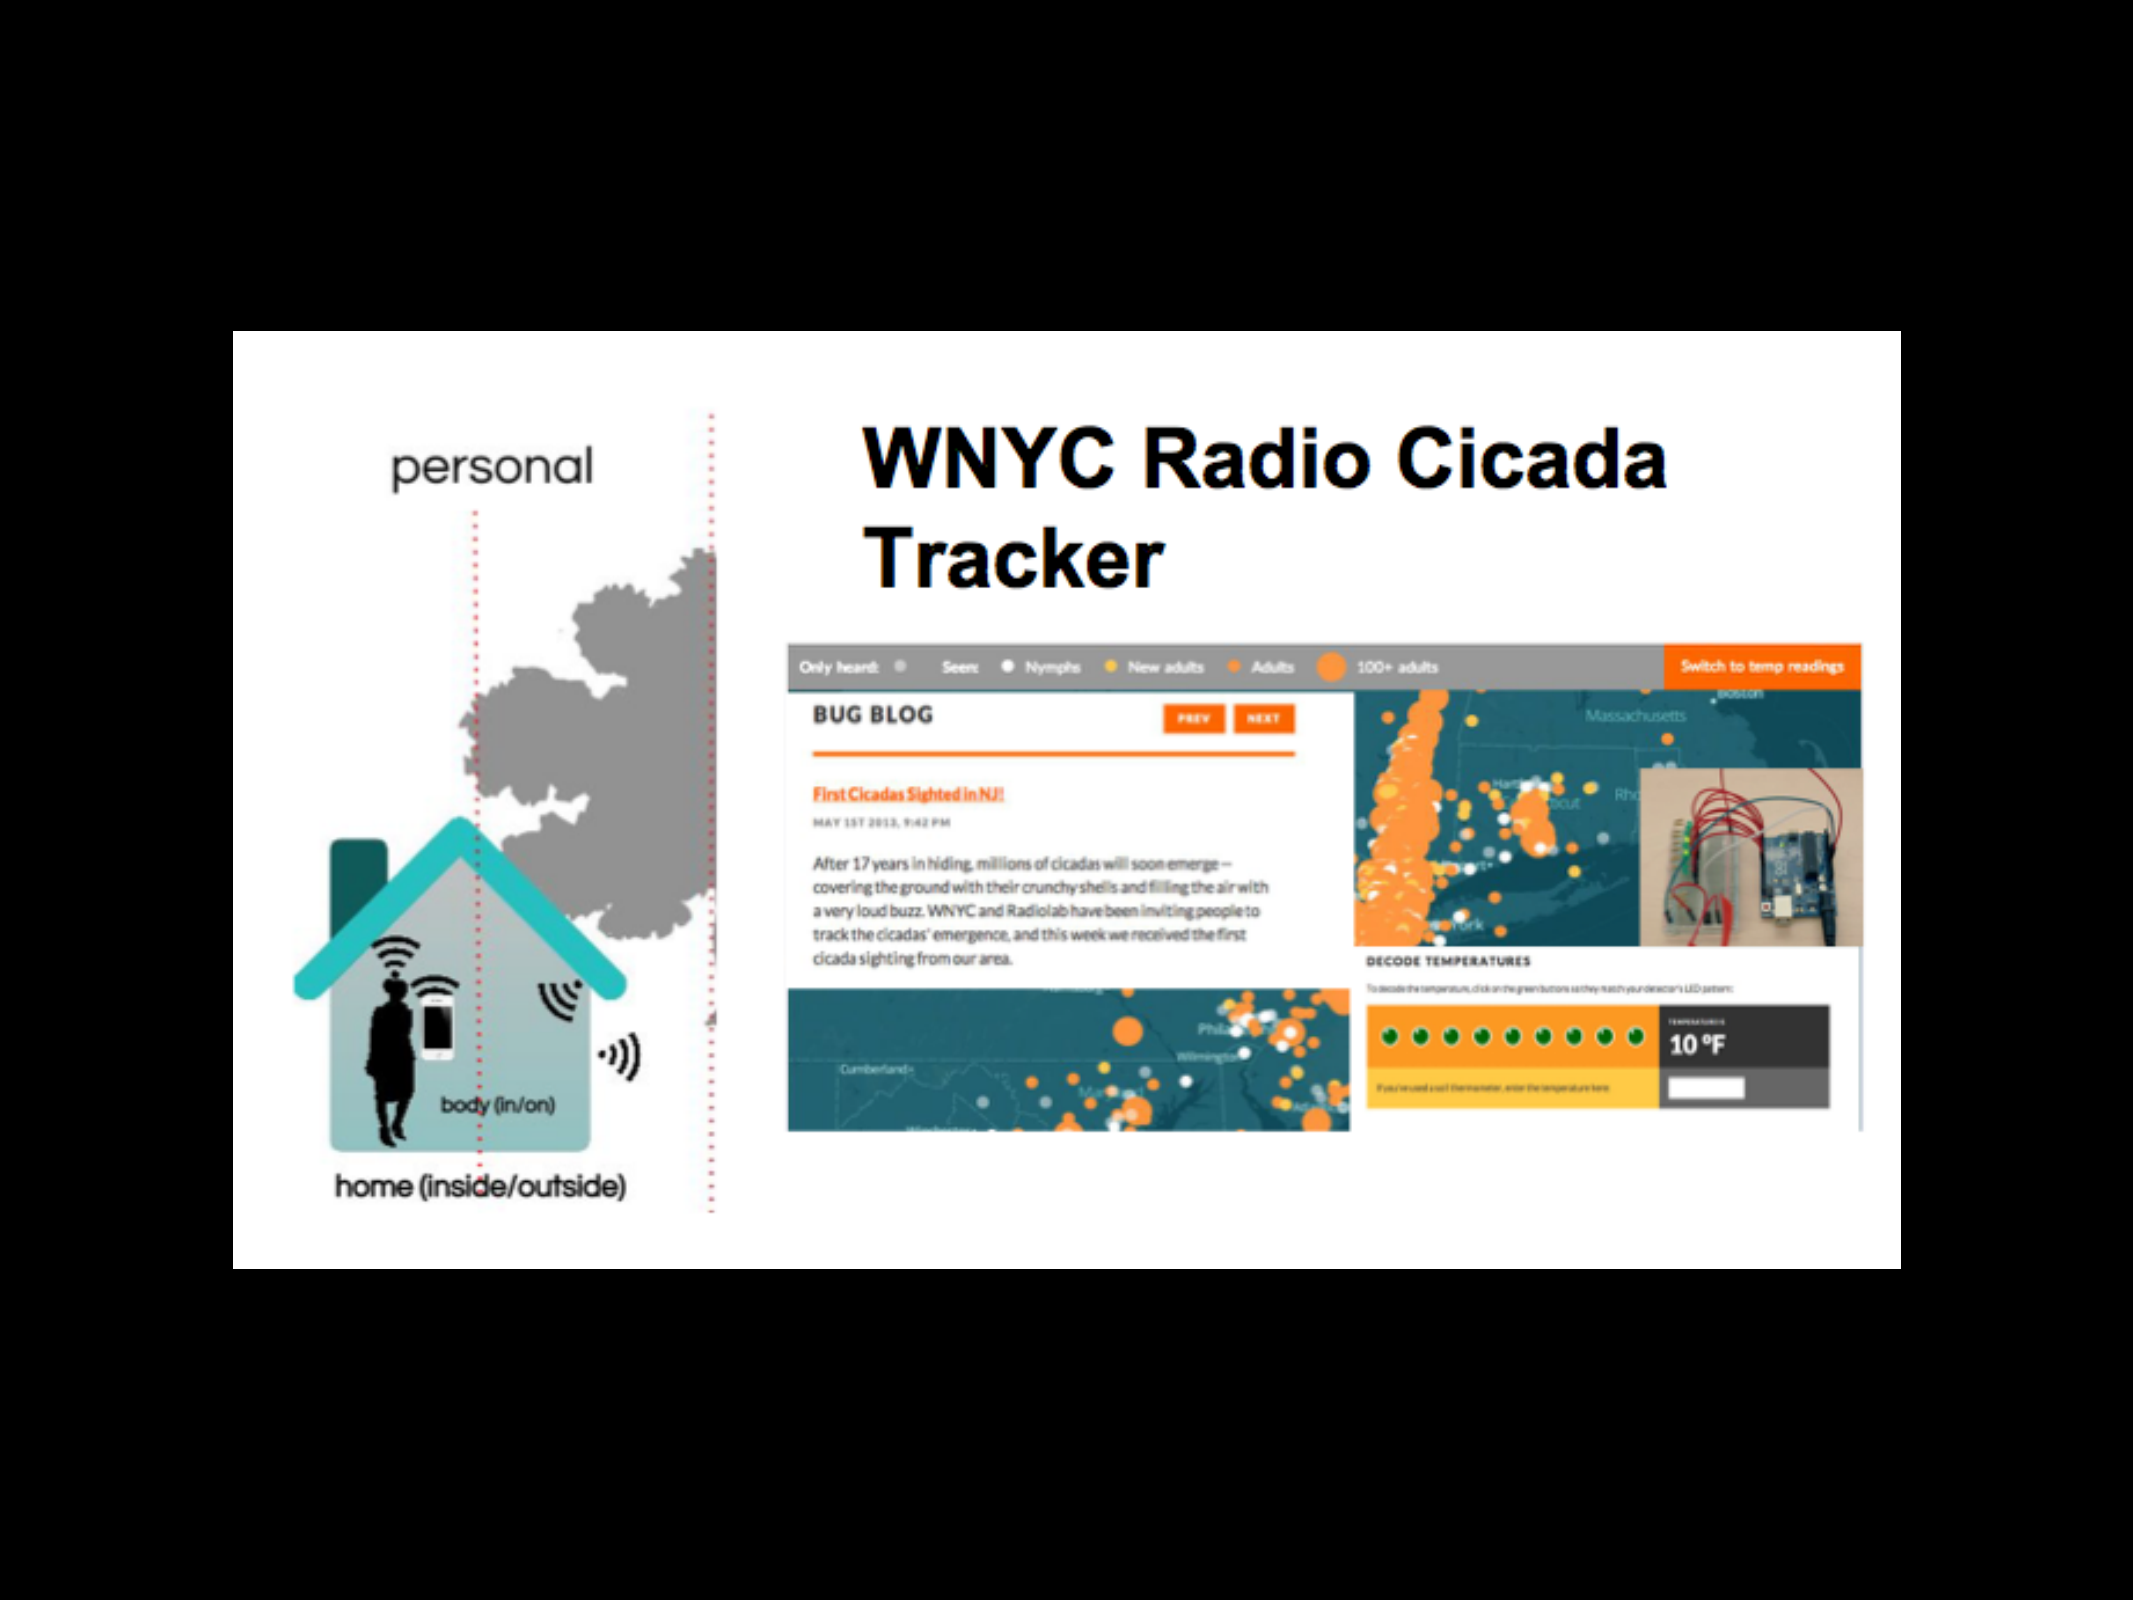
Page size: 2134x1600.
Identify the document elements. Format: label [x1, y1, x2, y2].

picture [232, 330, 1901, 1270]
